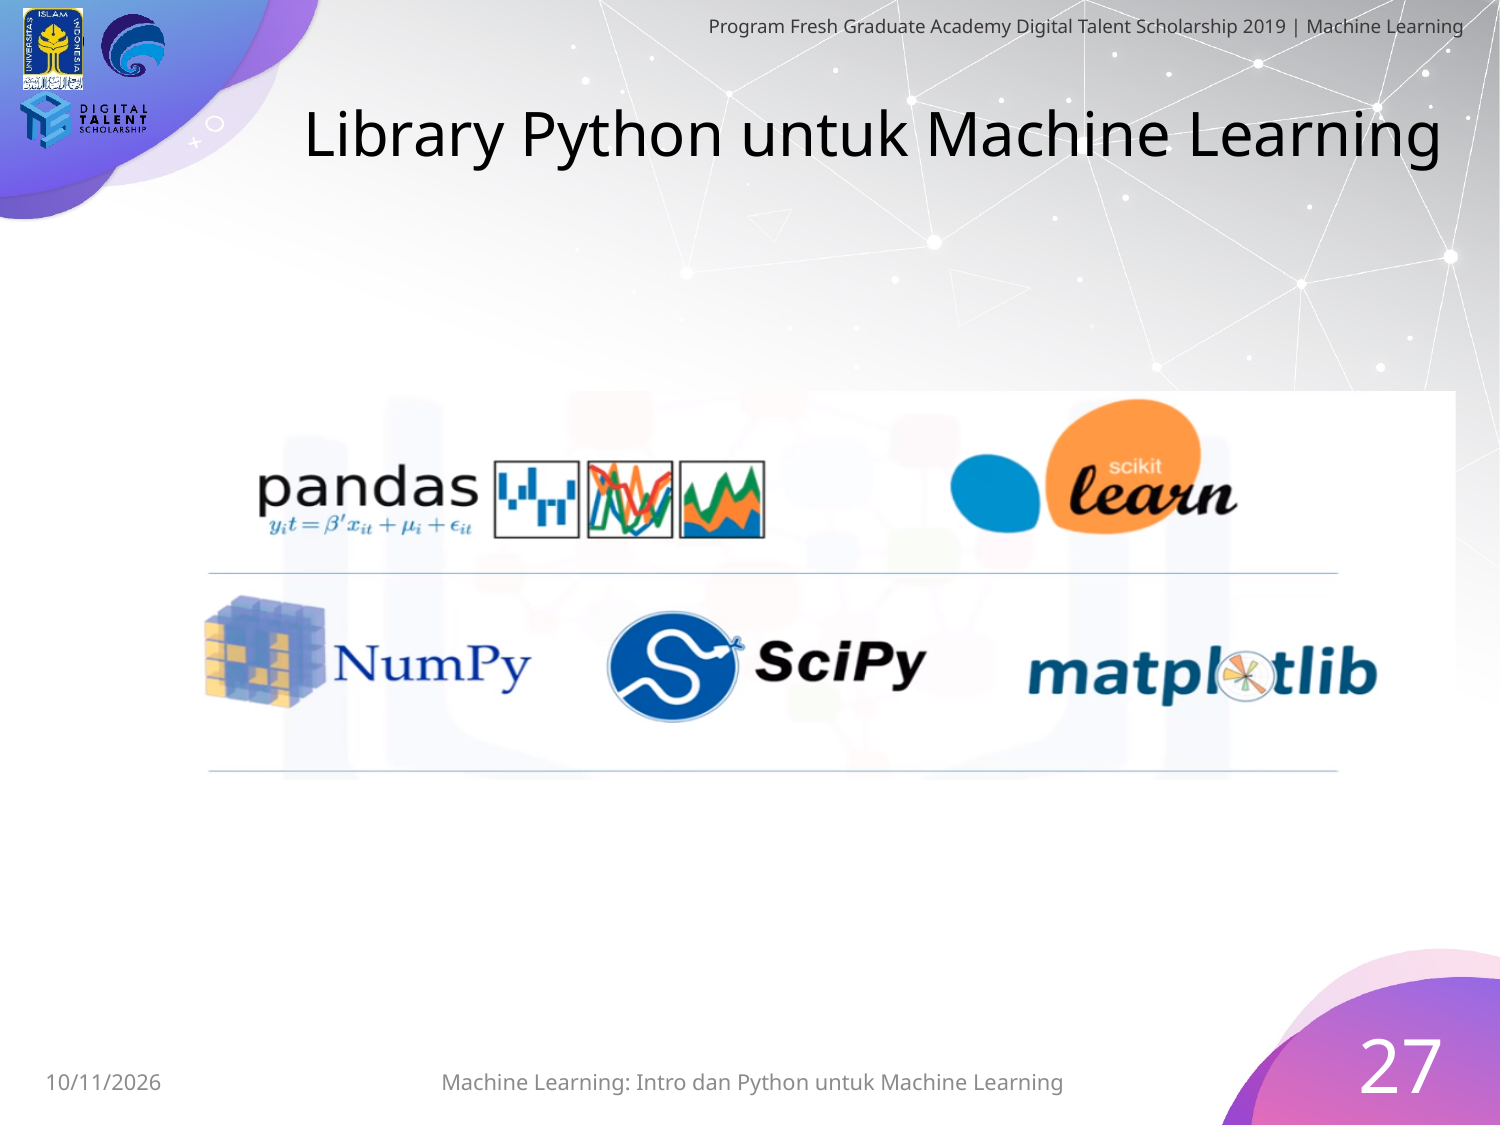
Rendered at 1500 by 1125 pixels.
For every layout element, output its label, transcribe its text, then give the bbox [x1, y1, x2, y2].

title Library Python untuk Machine Learning [271, 66, 1477, 207]
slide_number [30, 1053, 272, 1114]
list [30, 238, 1477, 1014]
picture [0, 0, 1500, 1125]
footer Machine Learning: Intro dan Python untuk Machine Learning [386, 1053, 1121, 1114]
slide_number 27 [1327, 1025, 1477, 1115]
